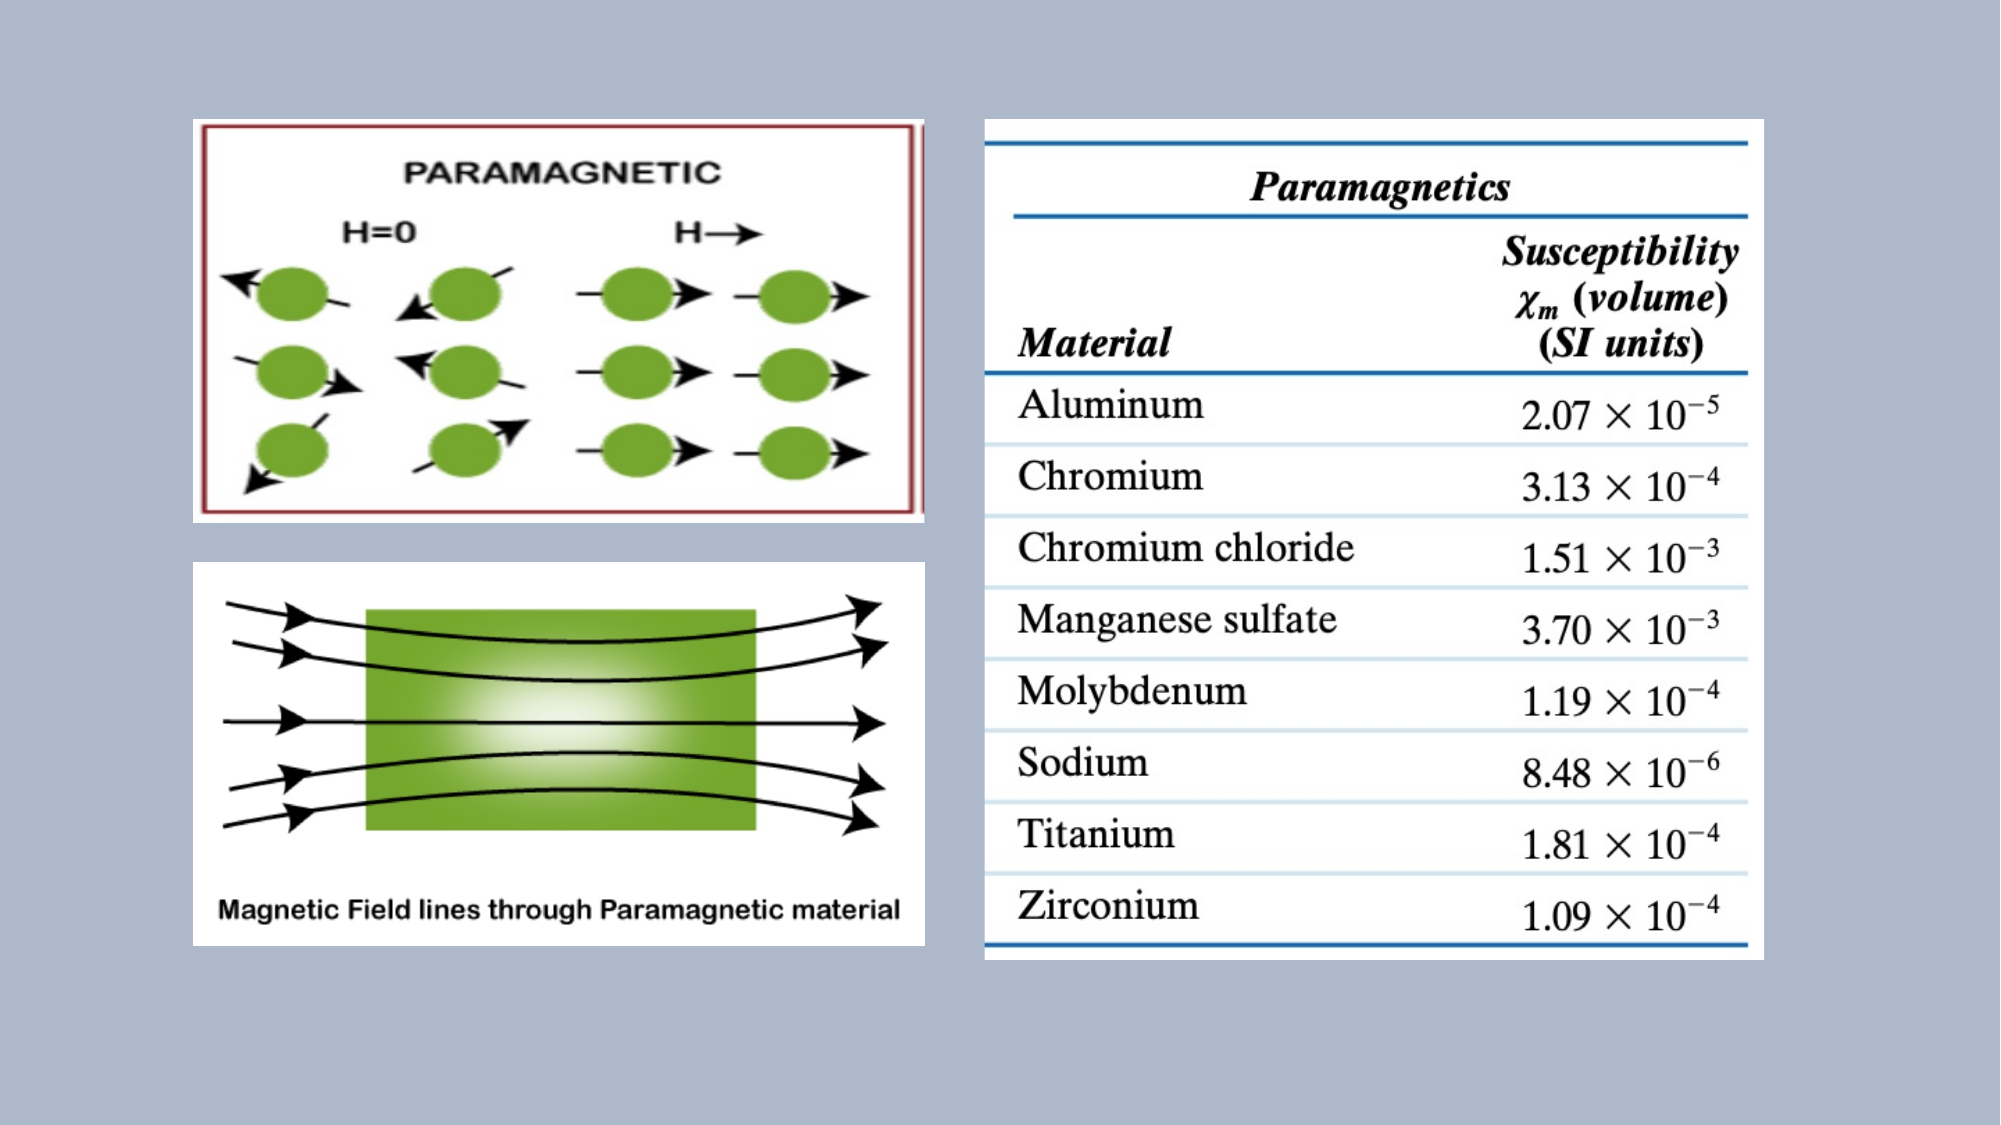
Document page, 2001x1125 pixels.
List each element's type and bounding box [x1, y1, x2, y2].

picture [193, 119, 925, 523]
picture [193, 562, 925, 946]
picture [984, 119, 1765, 960]
